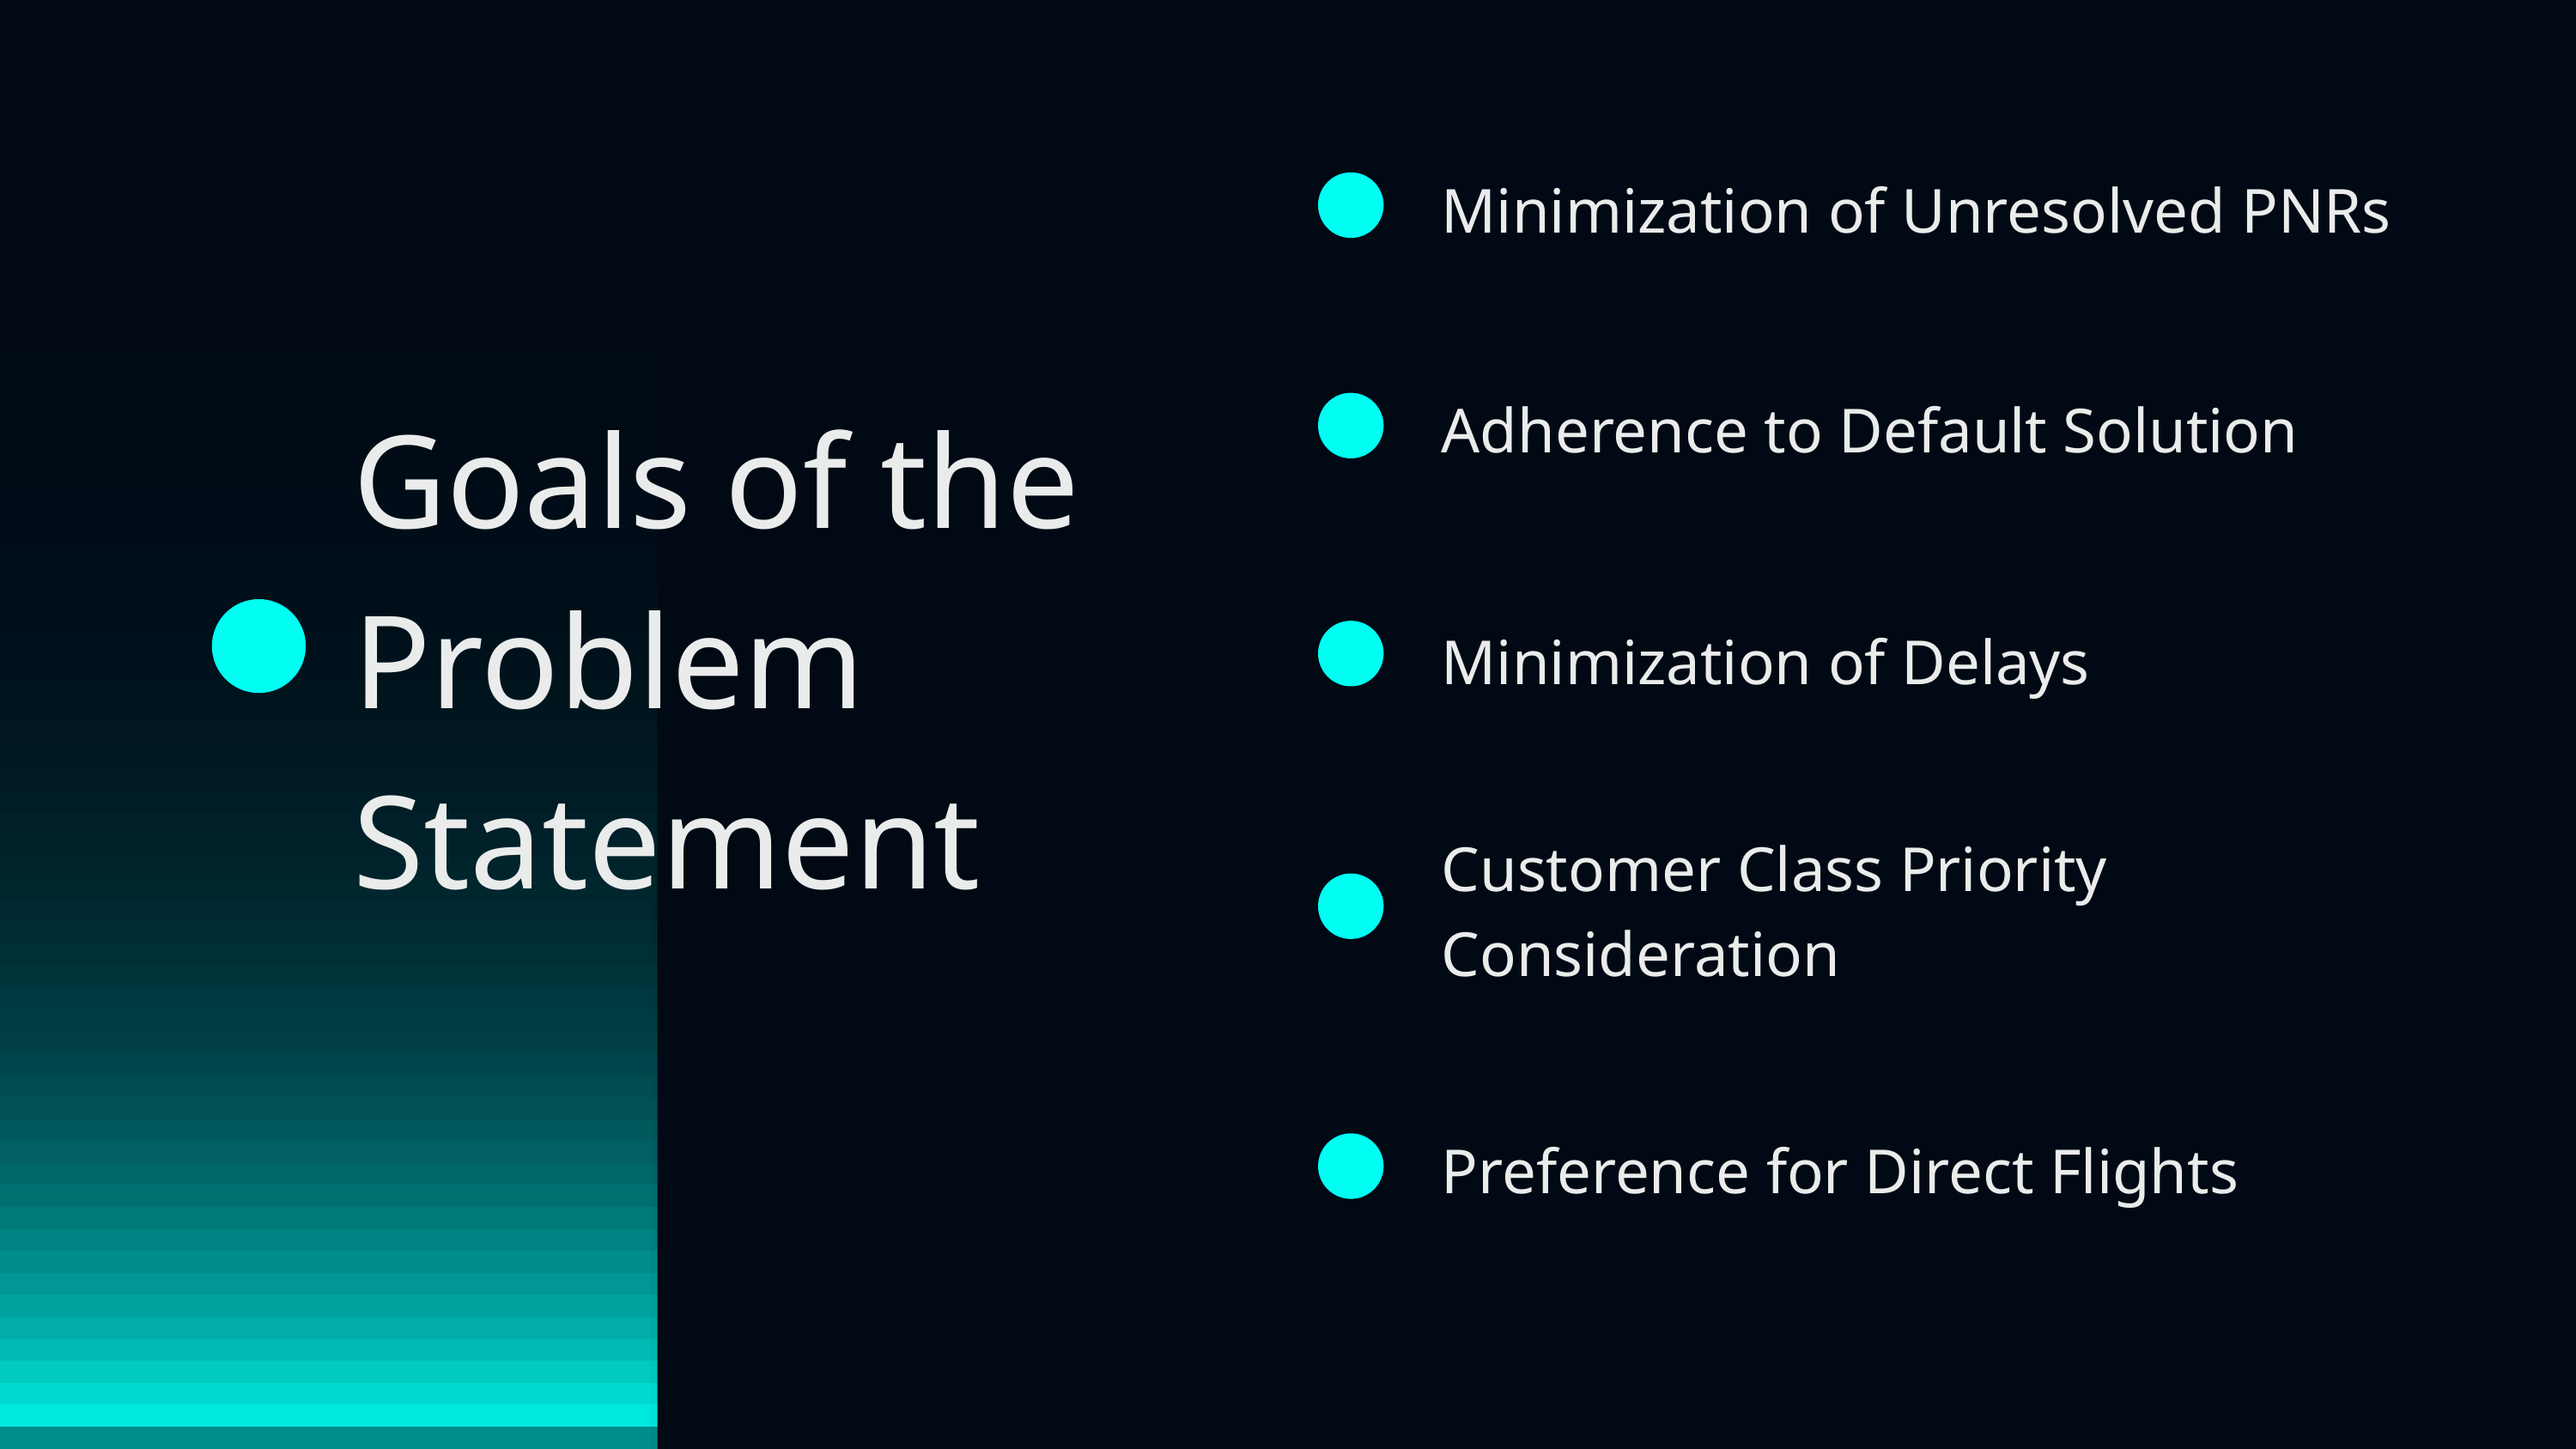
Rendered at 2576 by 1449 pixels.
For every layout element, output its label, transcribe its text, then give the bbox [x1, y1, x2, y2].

text_box Goals of the Problem Statement [353, 373, 1133, 915]
text_box Preference for Direct Flights [1441, 1120, 2294, 1206]
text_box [1317, 392, 1384, 459]
text_box Adherence to Default Solution [1441, 379, 2492, 465]
text_box [0, 0, 658, 1449]
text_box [1317, 1133, 1384, 1199]
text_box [1317, 620, 1384, 687]
text_box Minimization of Unresolved PNRs [1441, 159, 2432, 246]
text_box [1317, 873, 1384, 940]
text_box Customer Class Priority Consideration [1441, 818, 2492, 989]
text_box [211, 598, 307, 694]
text_box Minimization of Delays [1441, 611, 2127, 697]
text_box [1317, 172, 1384, 239]
